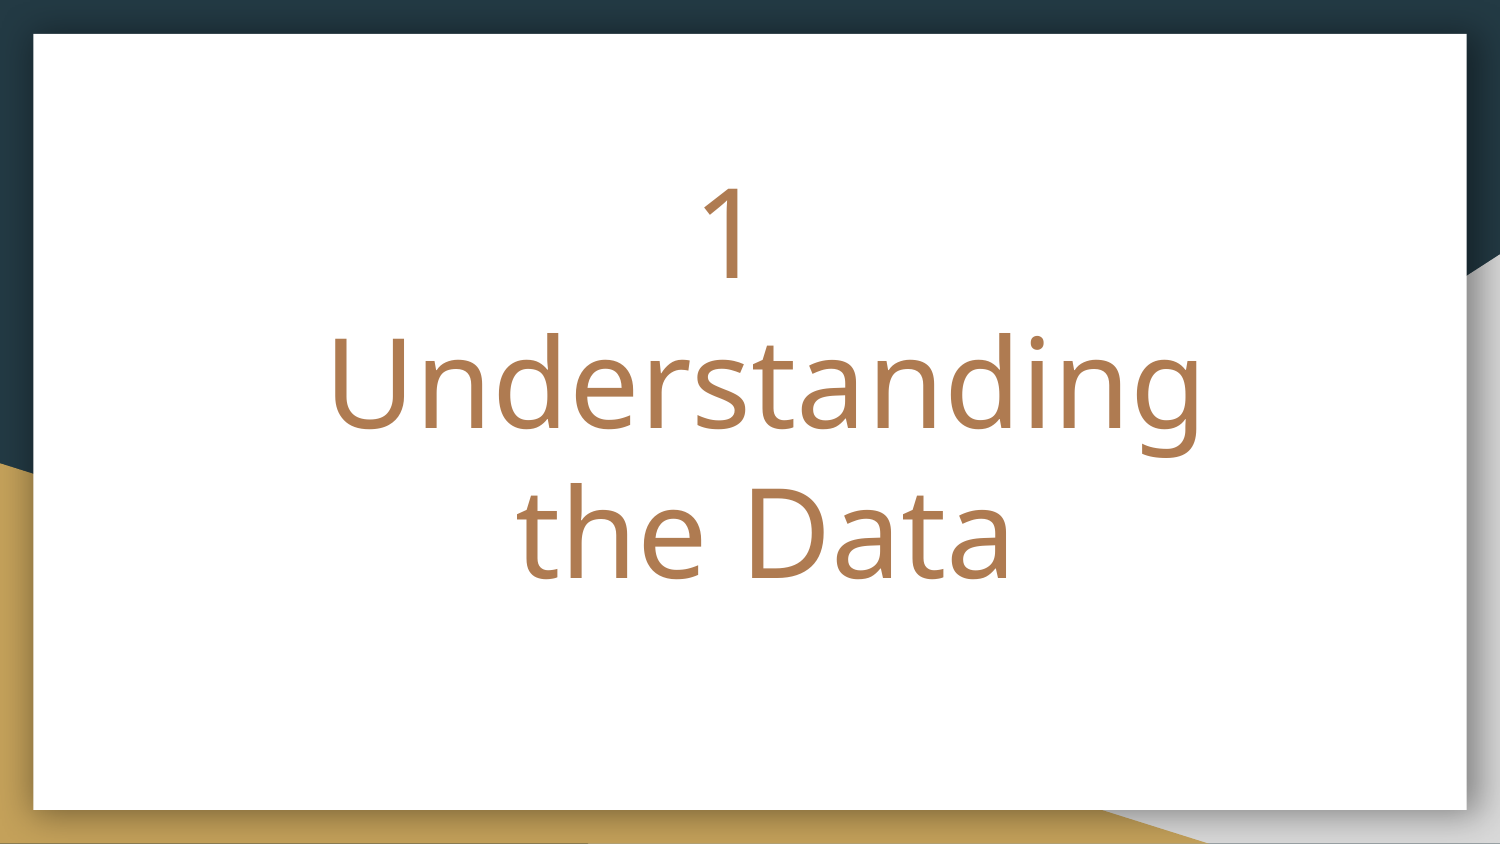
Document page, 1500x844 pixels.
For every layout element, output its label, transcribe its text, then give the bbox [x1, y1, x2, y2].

title 1 Understanding the Data [134, 138, 1324, 711]
